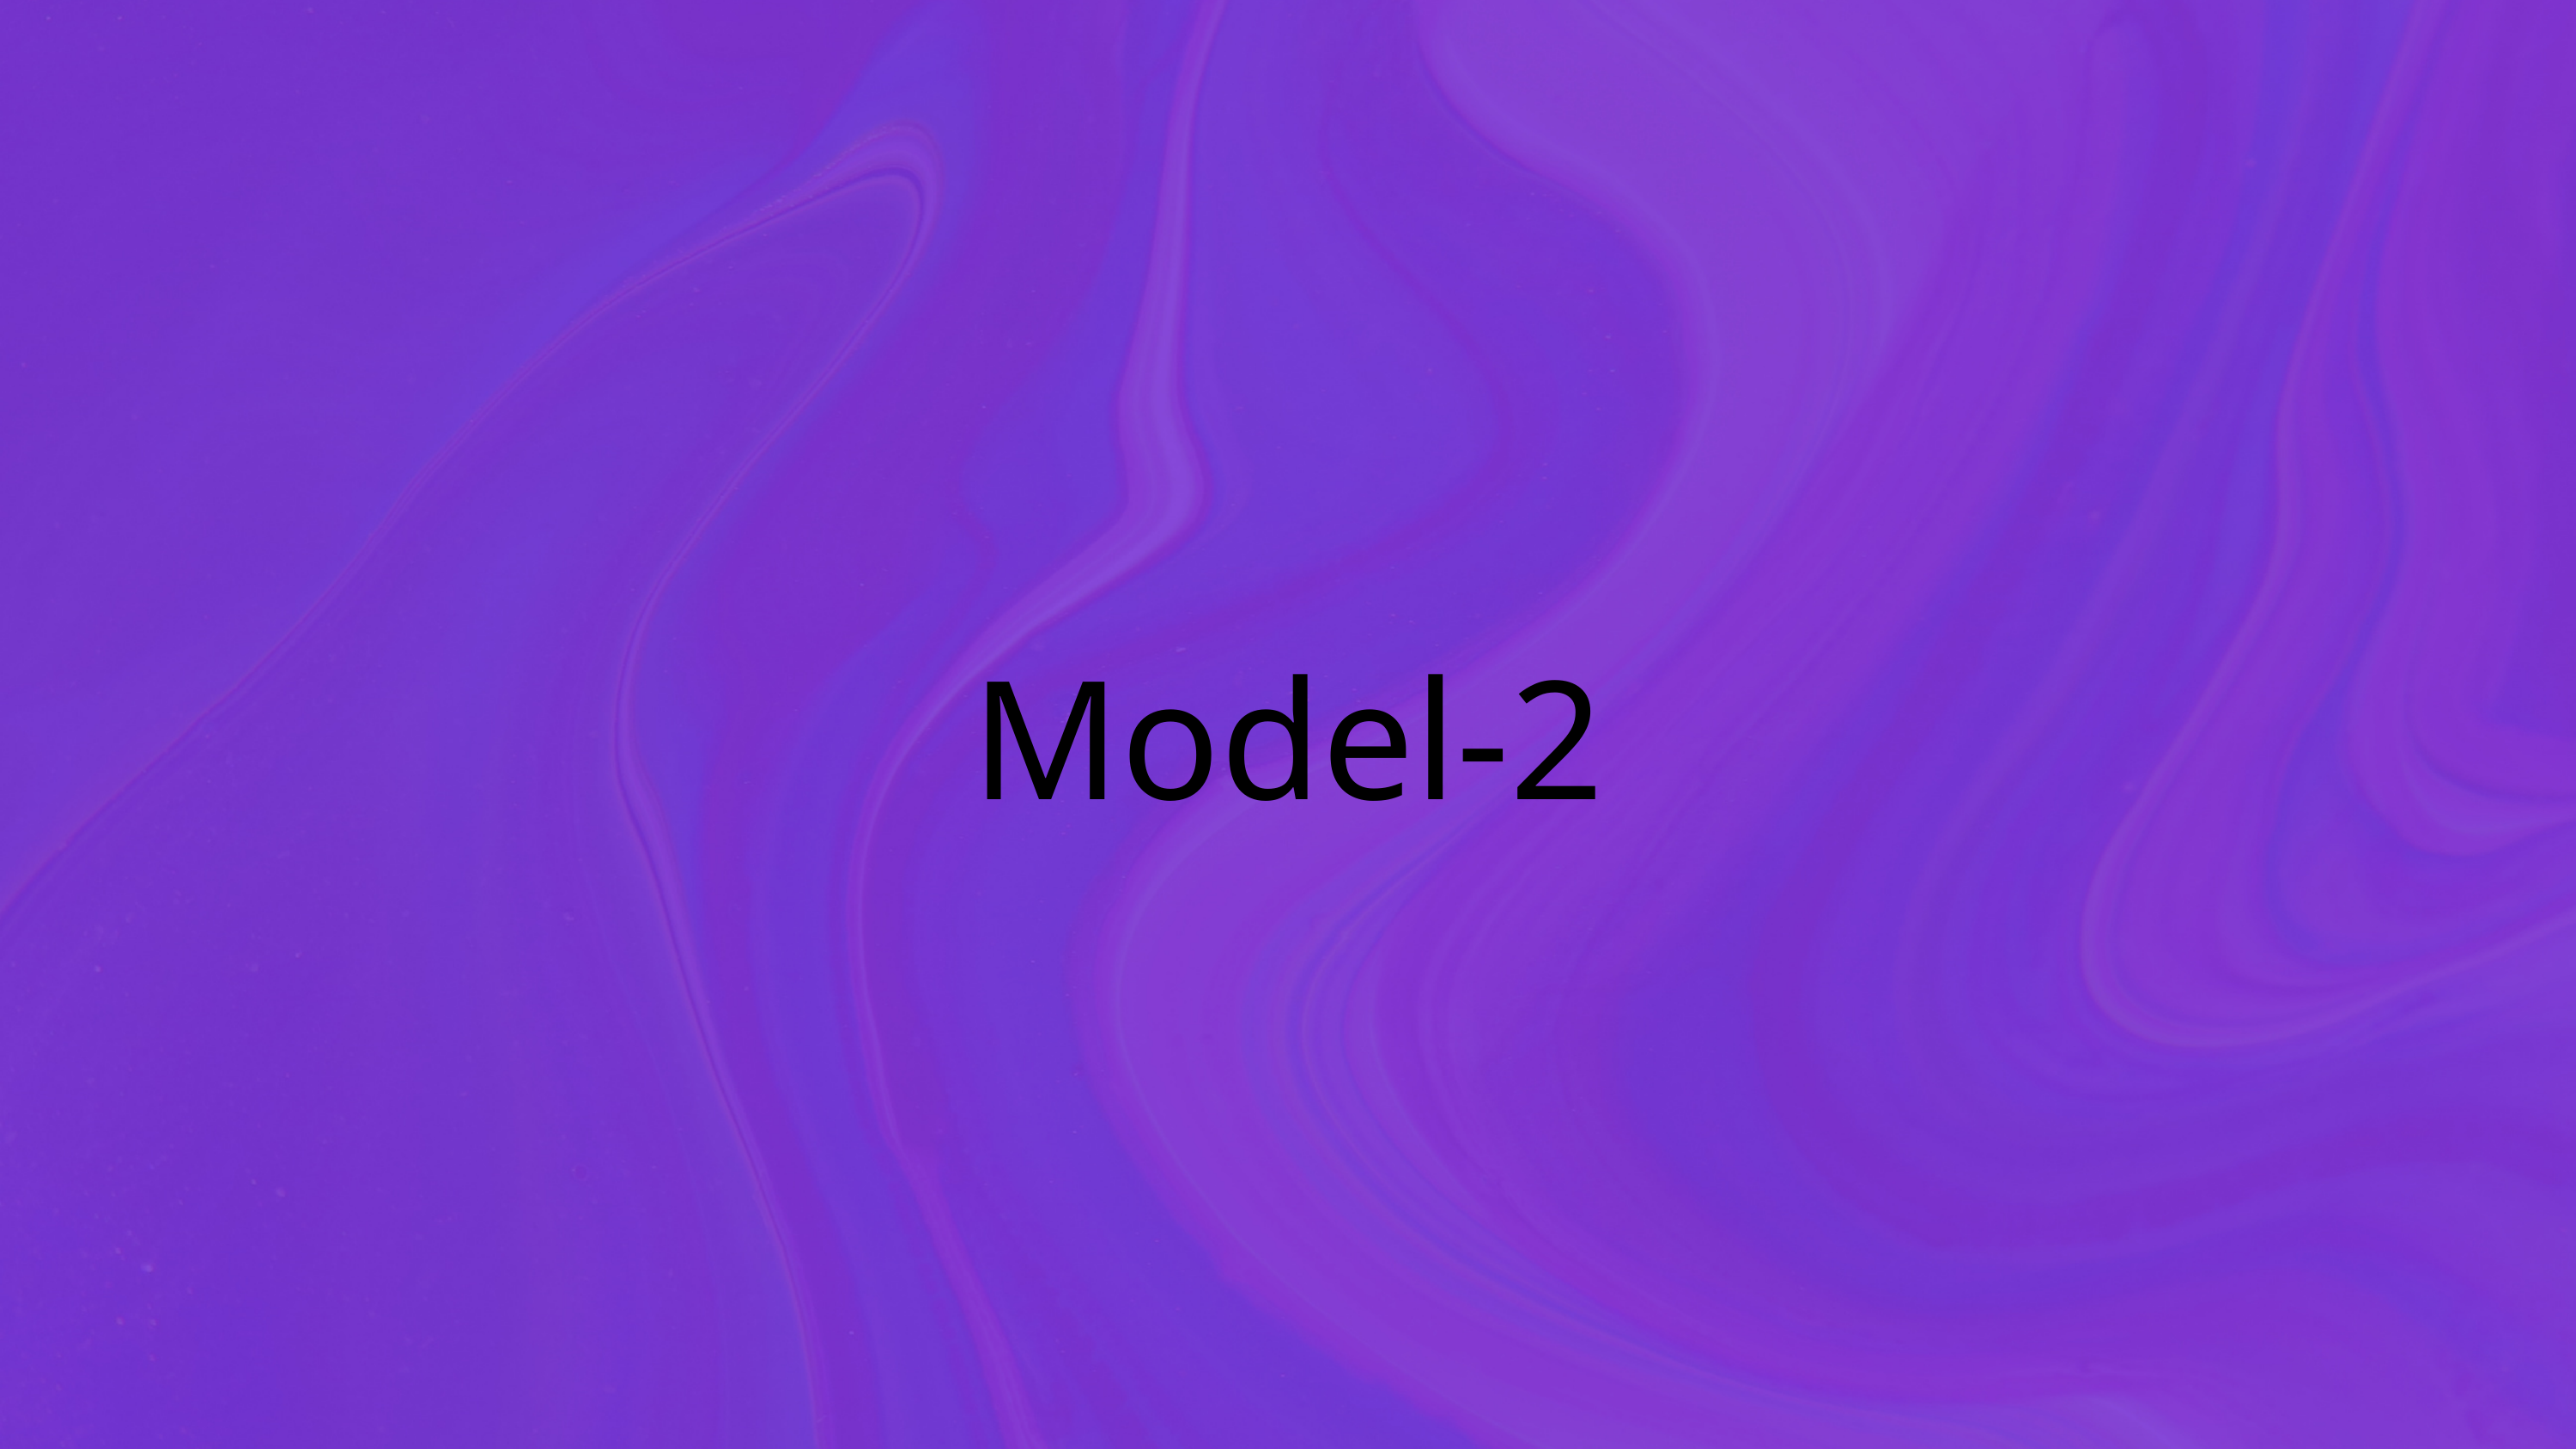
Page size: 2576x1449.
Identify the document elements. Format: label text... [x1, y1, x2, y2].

text_box [0, 0, 2576, 1449]
text_box Model-2 [956, 602, 1620, 833]
